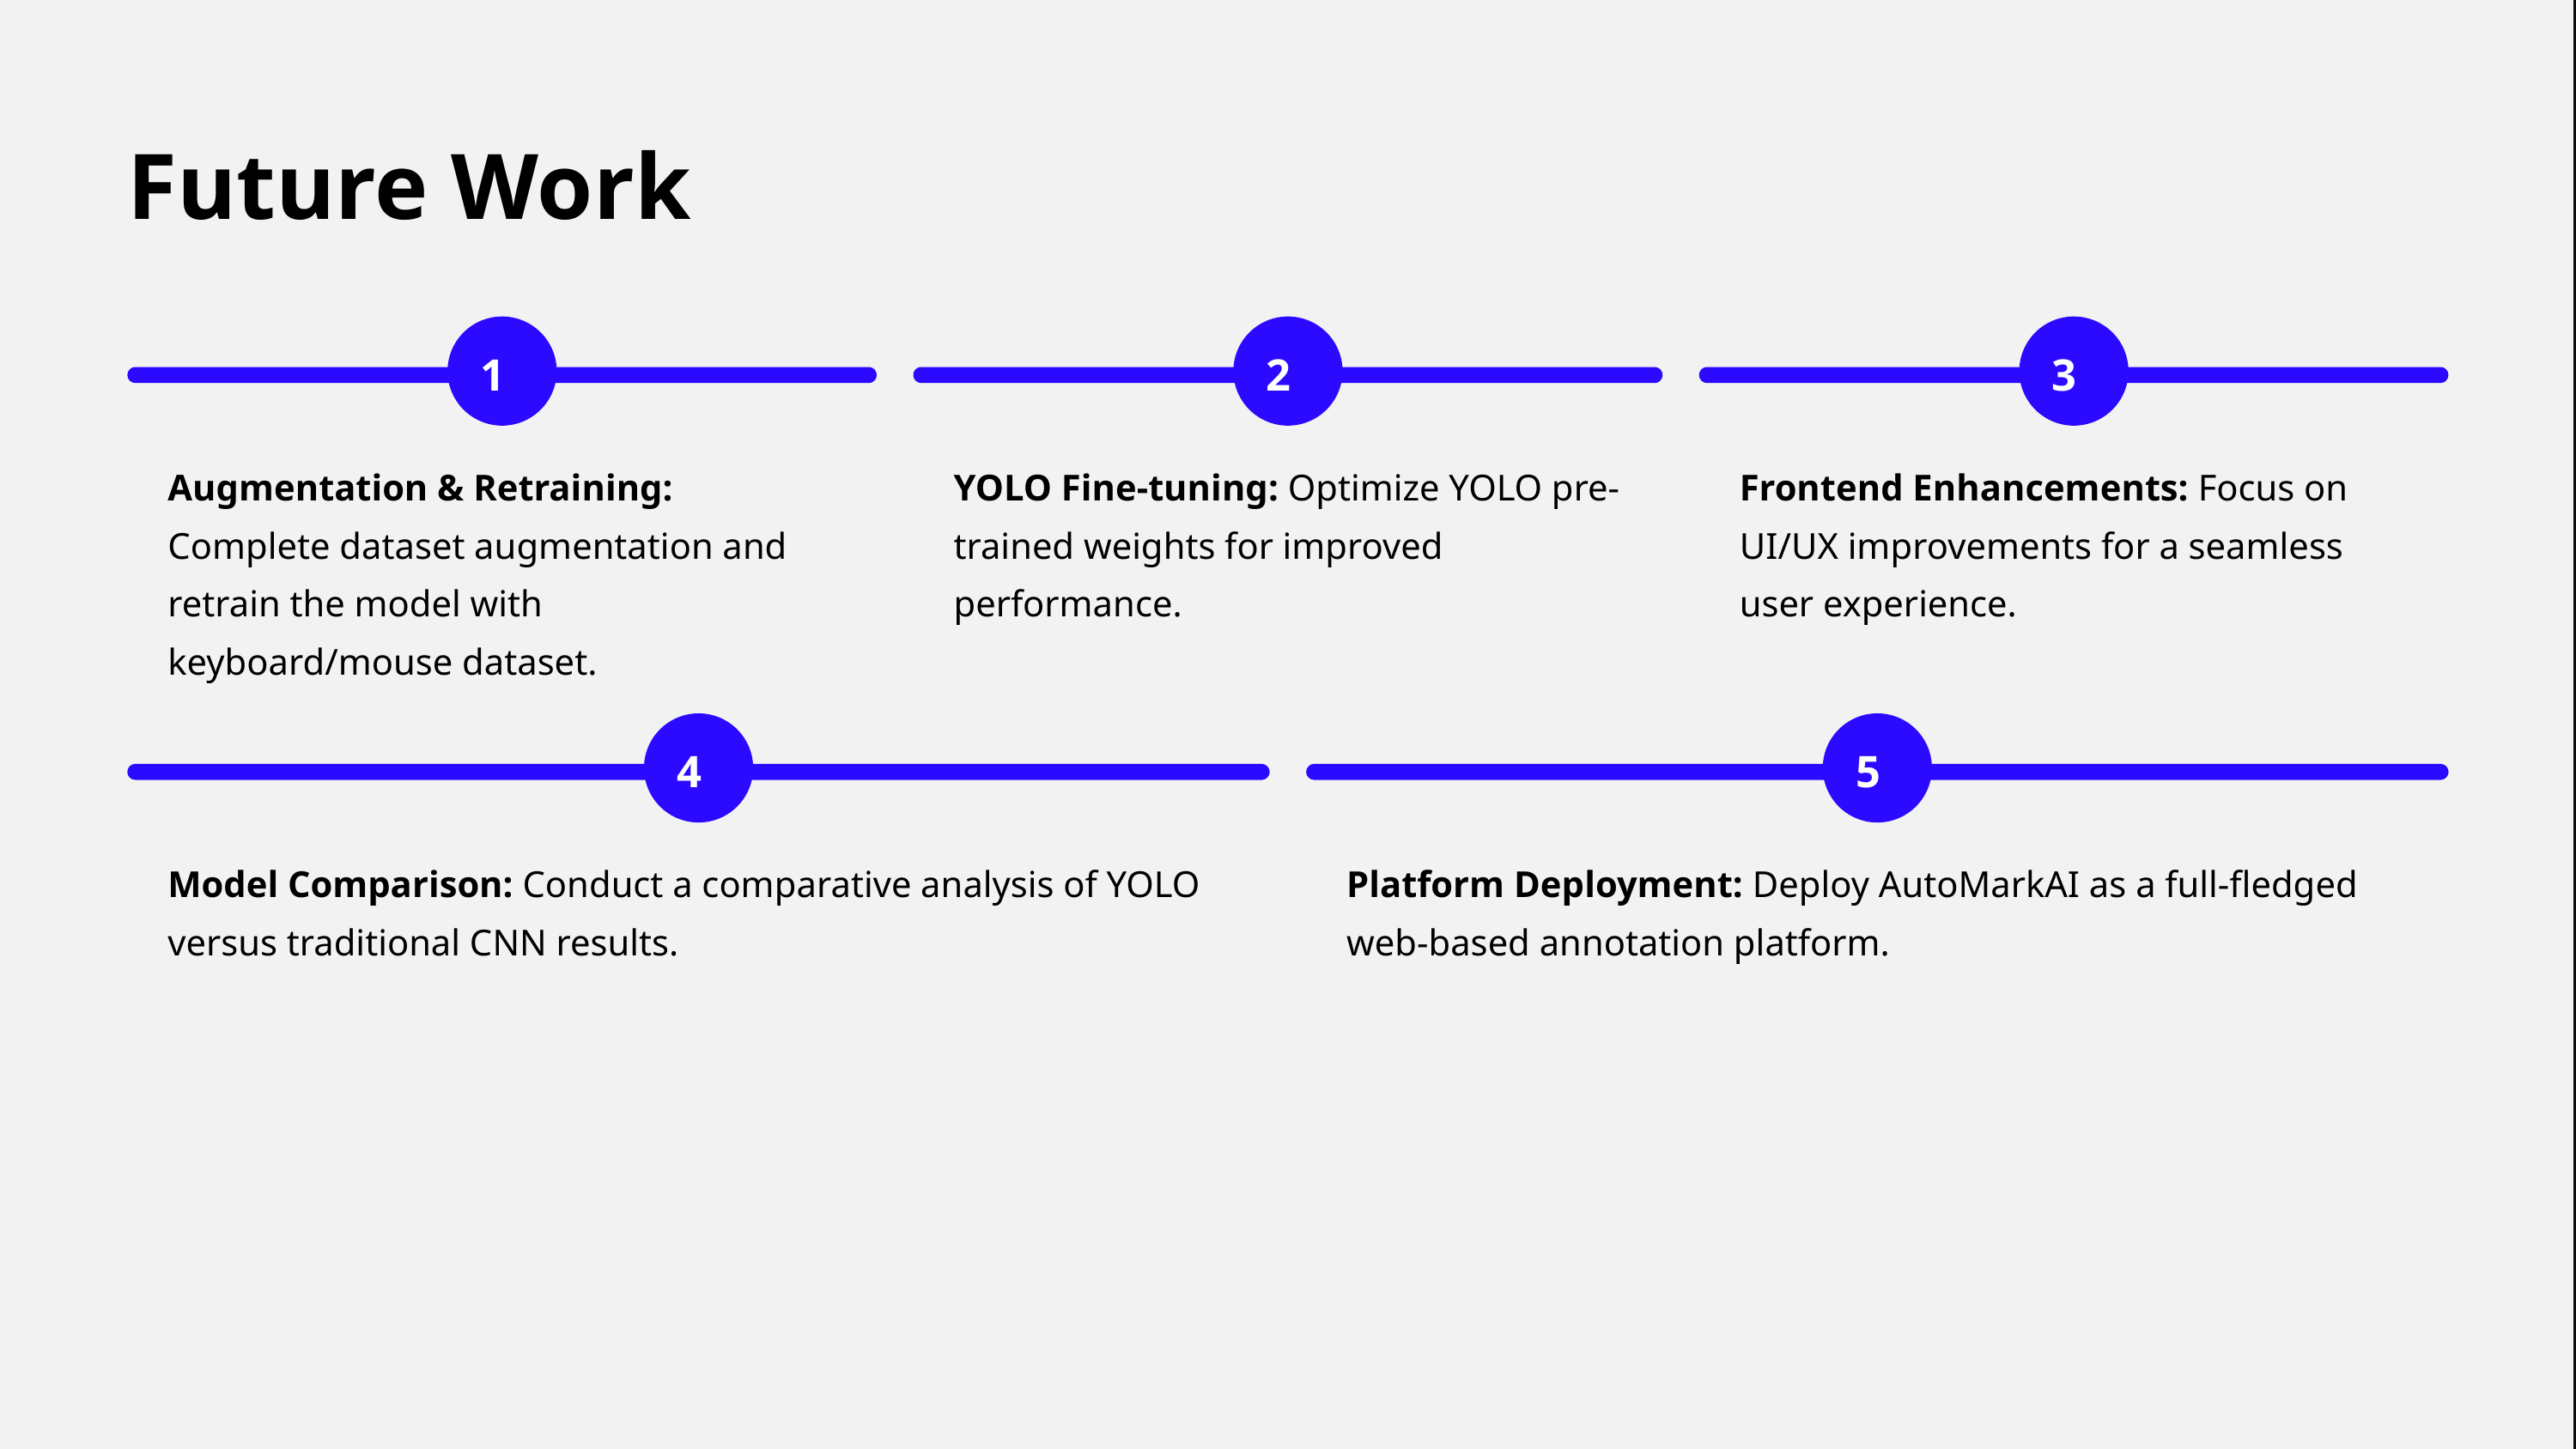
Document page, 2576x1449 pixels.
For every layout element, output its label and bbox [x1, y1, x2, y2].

text_box [127, 785, 1270, 1016]
text_box [2133, 367, 2449, 384]
text_box [447, 316, 557, 427]
text_box [1305, 763, 1818, 780]
text_box [1698, 367, 2014, 384]
text_box [1936, 763, 2449, 780]
text_box [913, 367, 1229, 384]
text_box [1822, 712, 1933, 823]
text_box [0, 0, 2574, 1449]
text_box [757, 763, 1270, 780]
text_box [127, 389, 878, 677]
text_box [127, 763, 639, 780]
text_box [561, 367, 878, 384]
text_box [1305, 785, 2449, 1016]
text_box [1347, 367, 1663, 384]
text_box [913, 389, 1663, 677]
text_box [643, 712, 754, 823]
text_box [1233, 316, 1343, 427]
text_box [2019, 316, 2129, 427]
text_box [127, 367, 442, 384]
text_box [1698, 389, 2449, 677]
